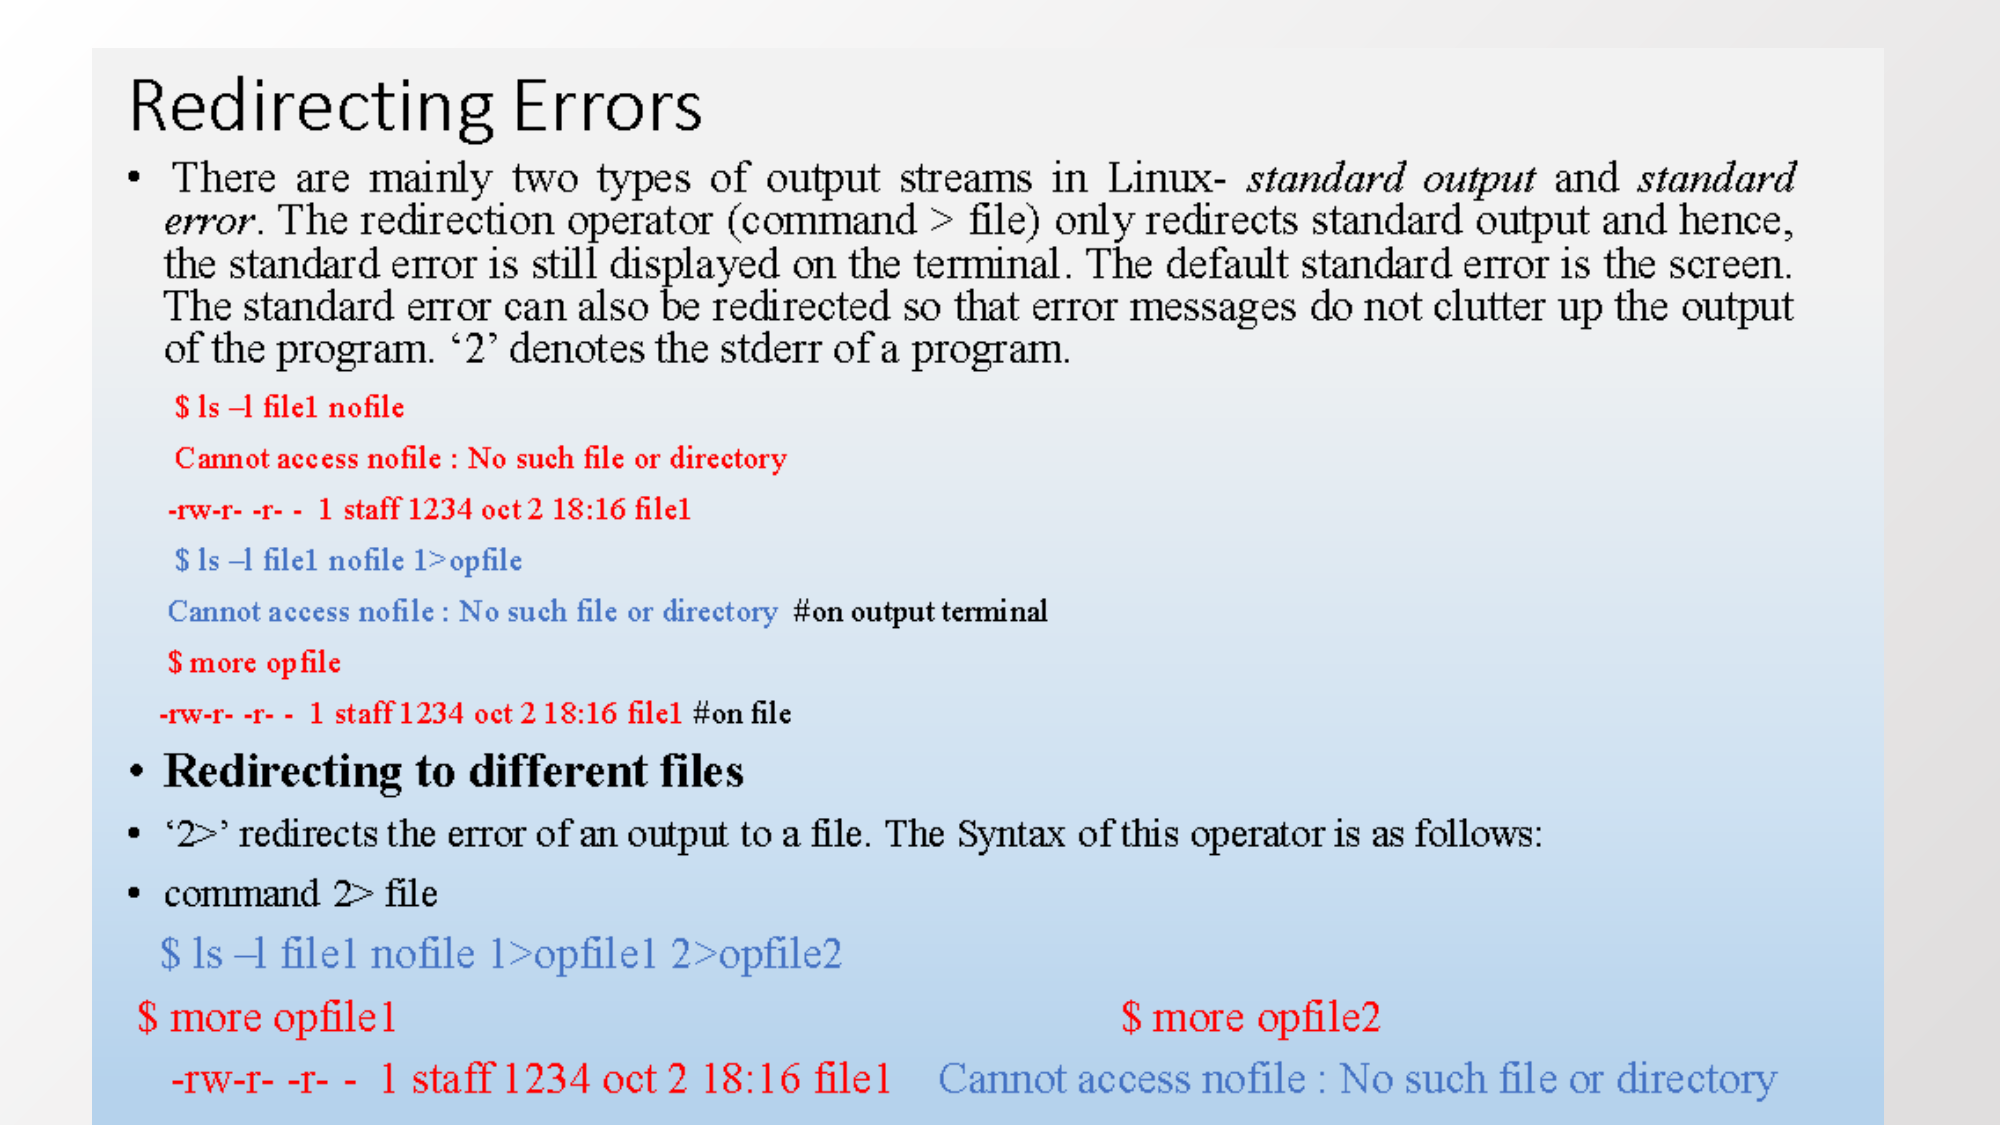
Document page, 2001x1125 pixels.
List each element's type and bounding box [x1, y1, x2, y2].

picture [92, 48, 1884, 1125]
